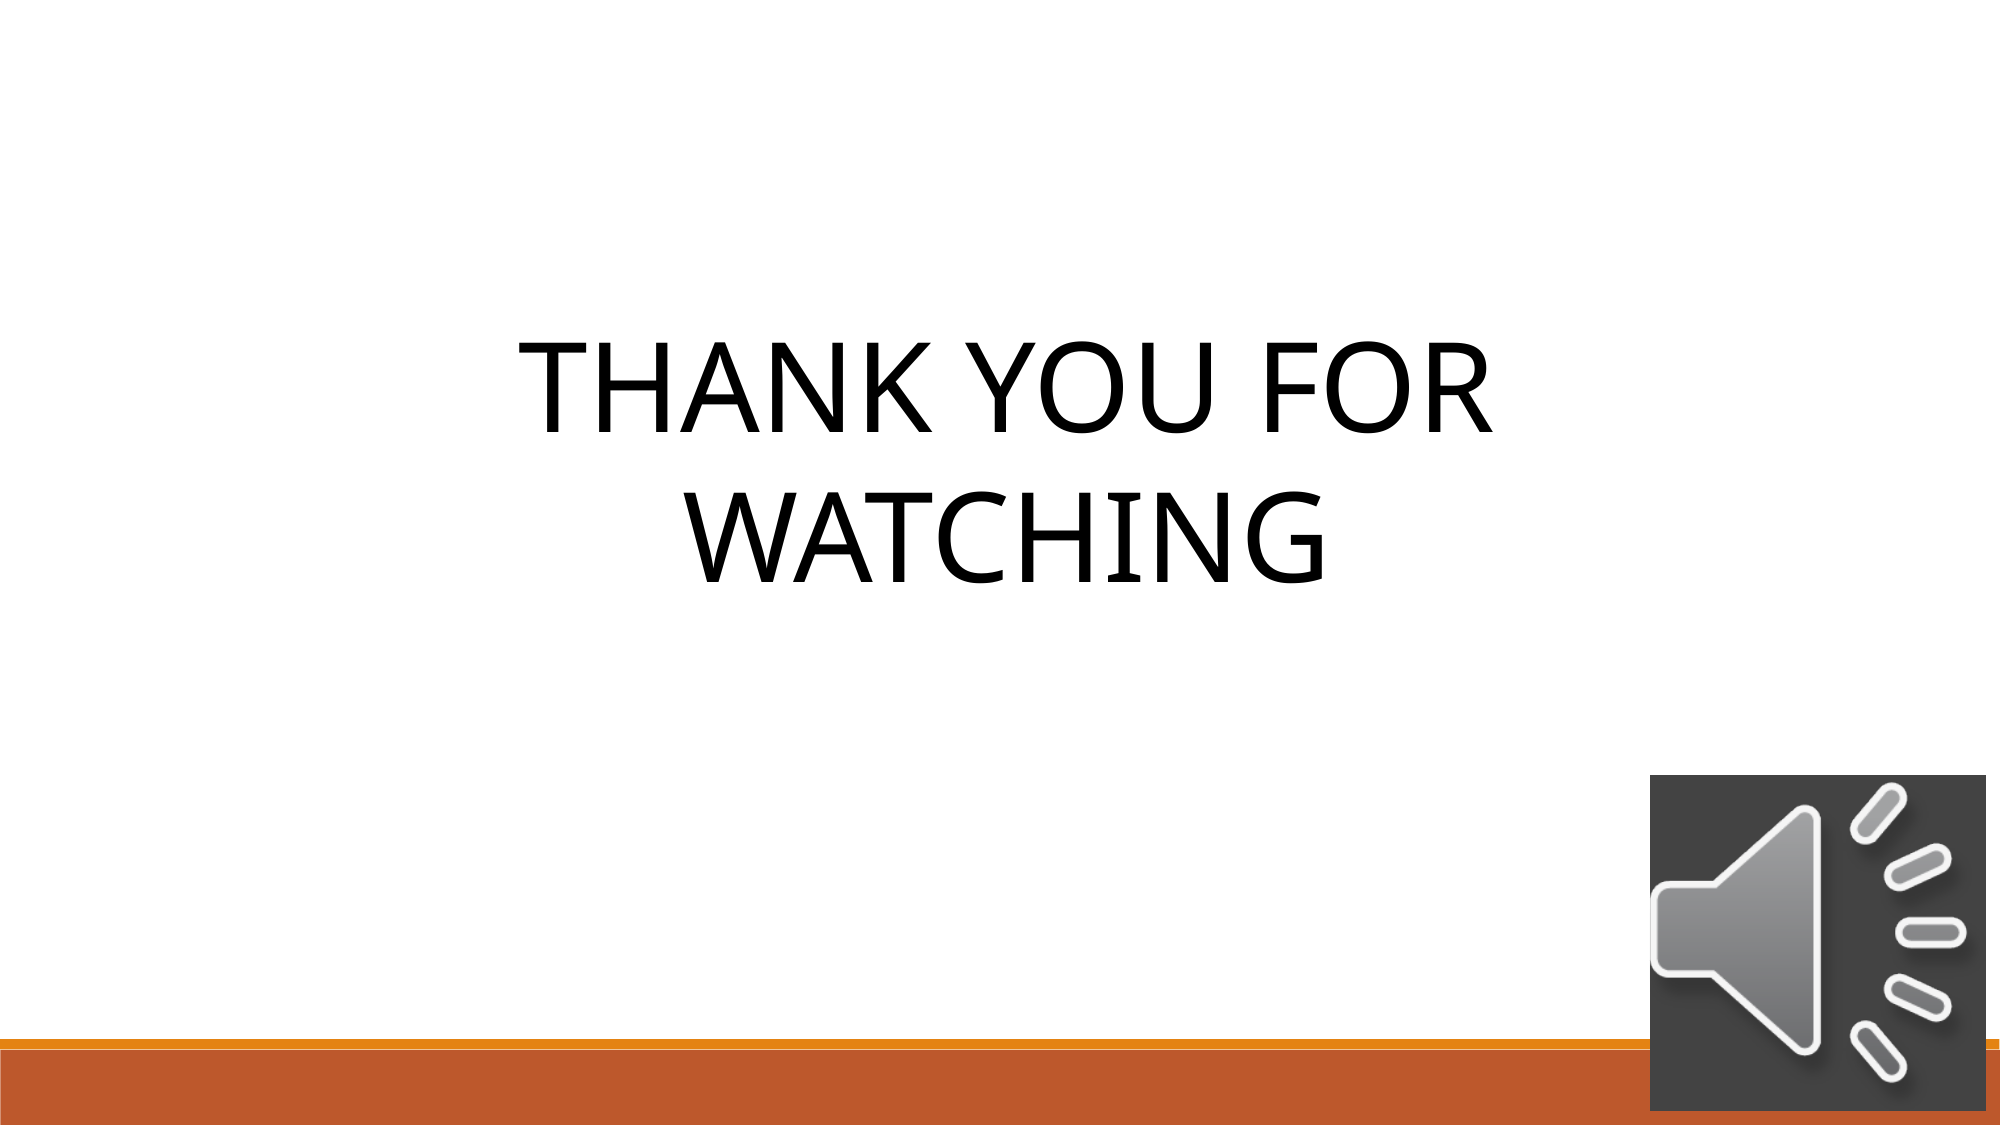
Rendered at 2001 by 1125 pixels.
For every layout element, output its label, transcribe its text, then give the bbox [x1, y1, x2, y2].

text_box THANK YOU FOR WATCHING [397, 299, 1617, 615]
picture [1648, 773, 1987, 1112]
